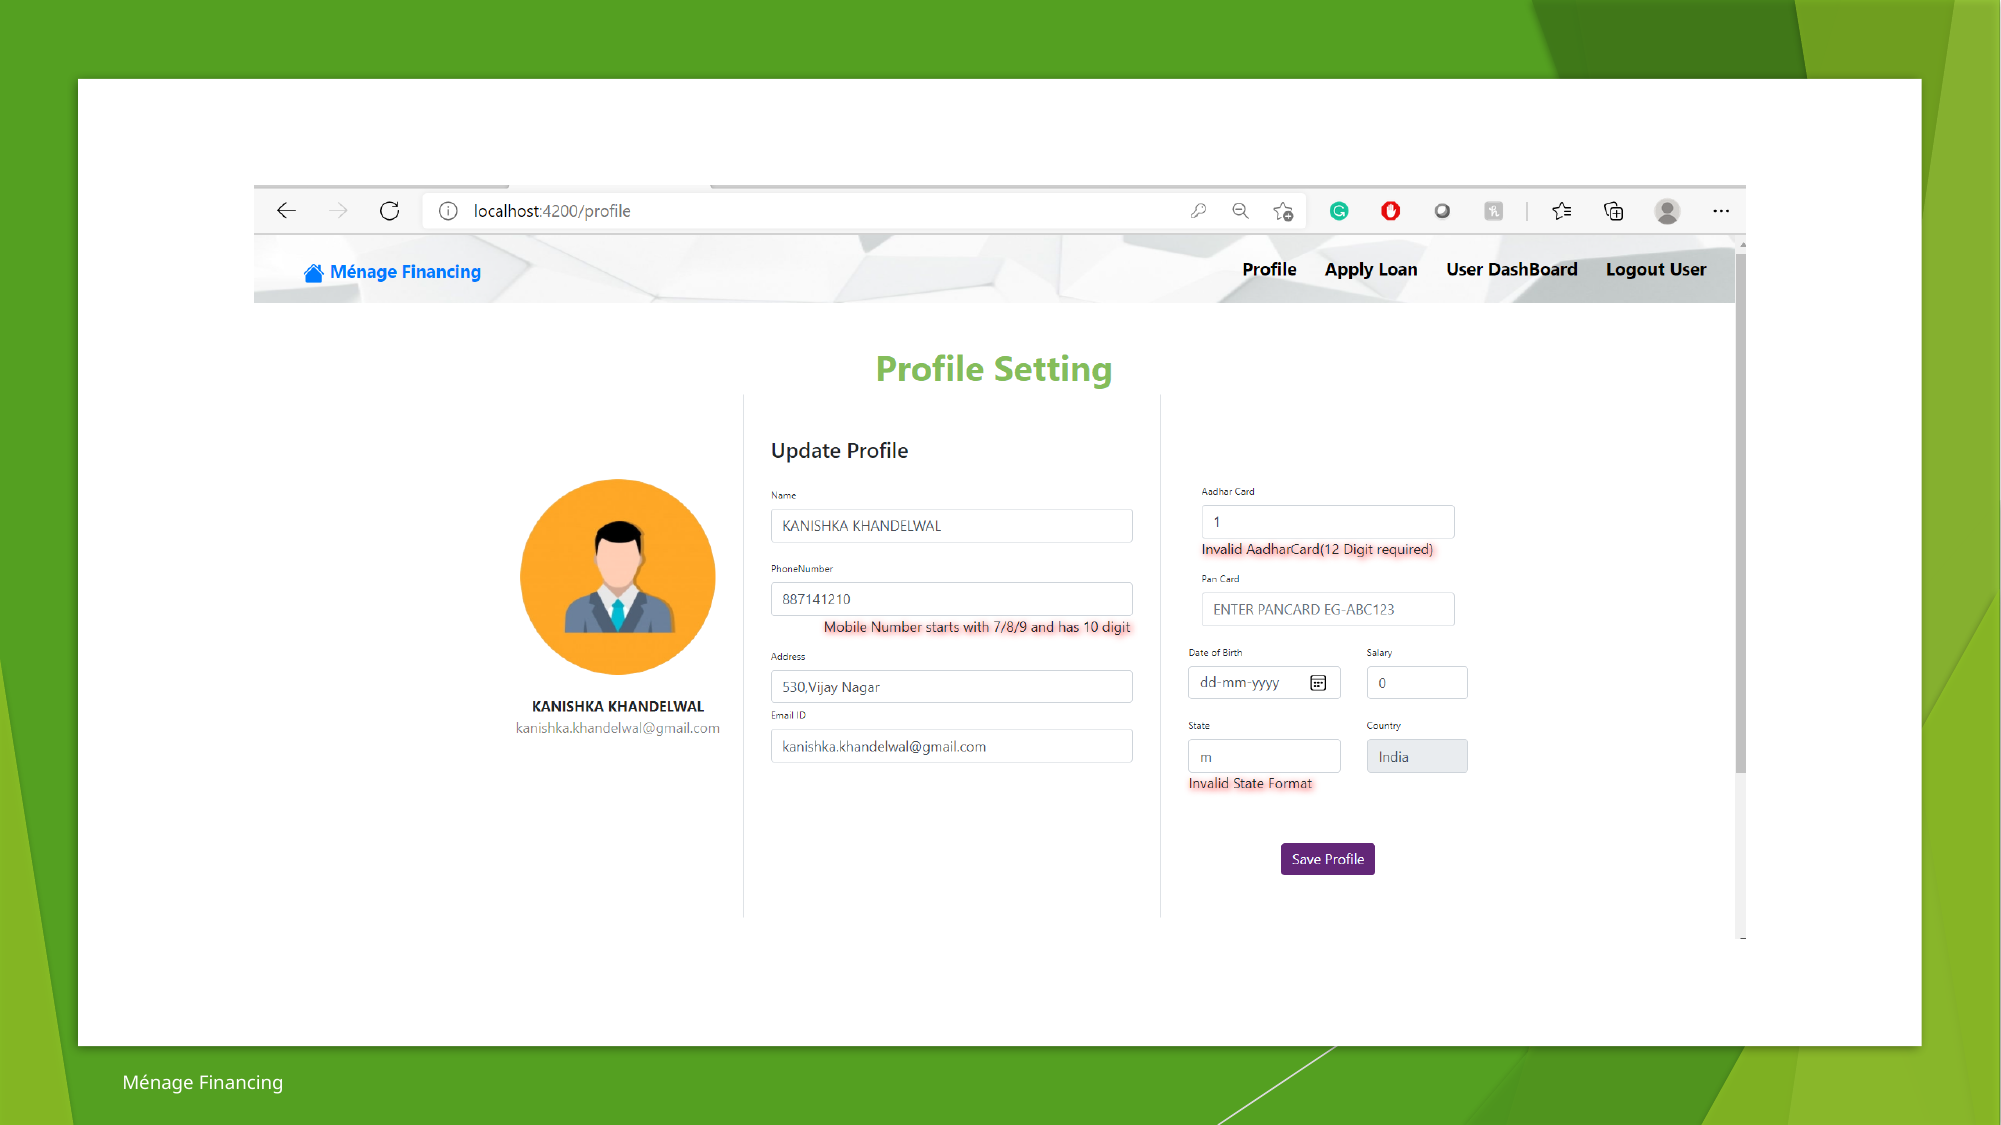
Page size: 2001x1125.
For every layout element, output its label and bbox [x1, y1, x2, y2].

text_box [0, 0, 2000, 1125]
picture [253, 185, 1747, 940]
